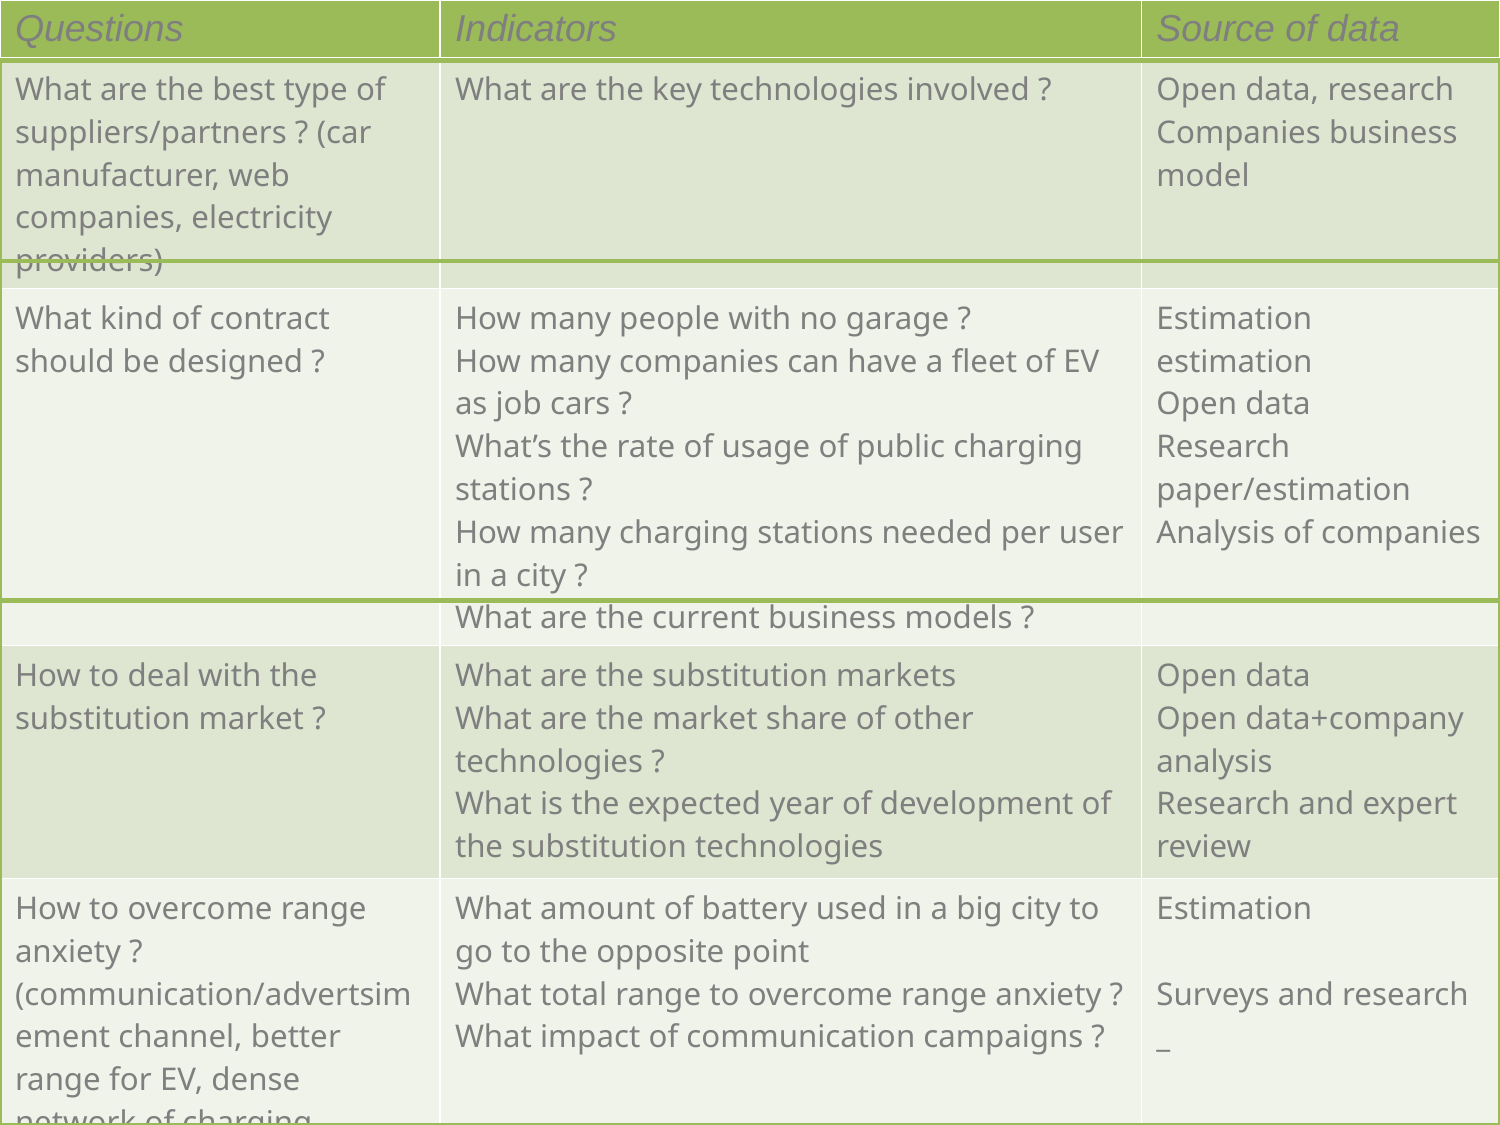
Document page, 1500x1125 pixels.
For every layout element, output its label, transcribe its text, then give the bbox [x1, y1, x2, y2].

text_box [0, 599, 1500, 1125]
text_box [0, 58, 1500, 259]
table_header Source of data [1142, 1, 1499, 57]
table_header Indicators [441, 1, 1141, 57]
table_header Questions [1, 1, 439, 57]
text_box [0, 259, 1500, 599]
